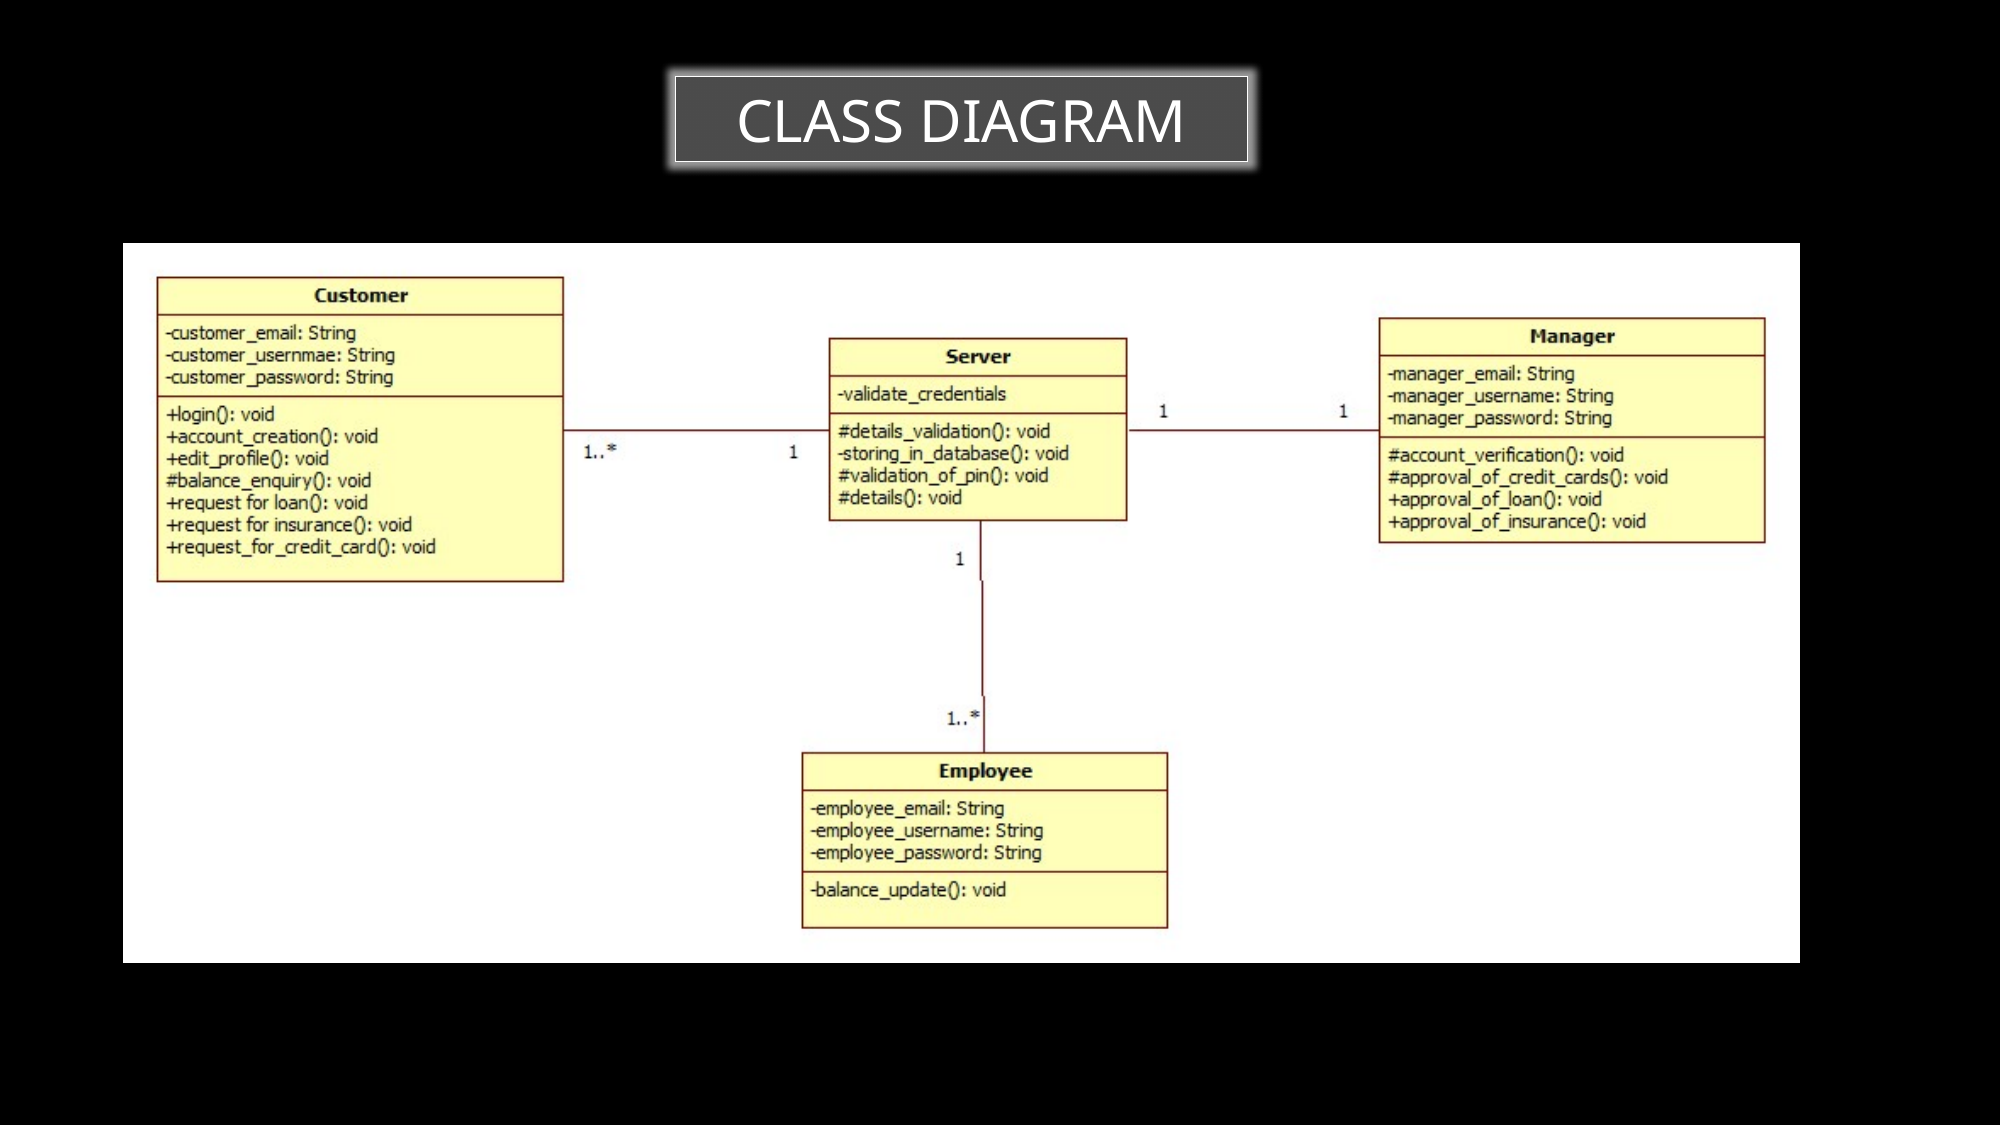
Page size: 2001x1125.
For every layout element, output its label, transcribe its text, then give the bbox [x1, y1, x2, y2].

text_box CLASS DIAGRAM [675, 76, 1248, 162]
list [123, 243, 1800, 963]
